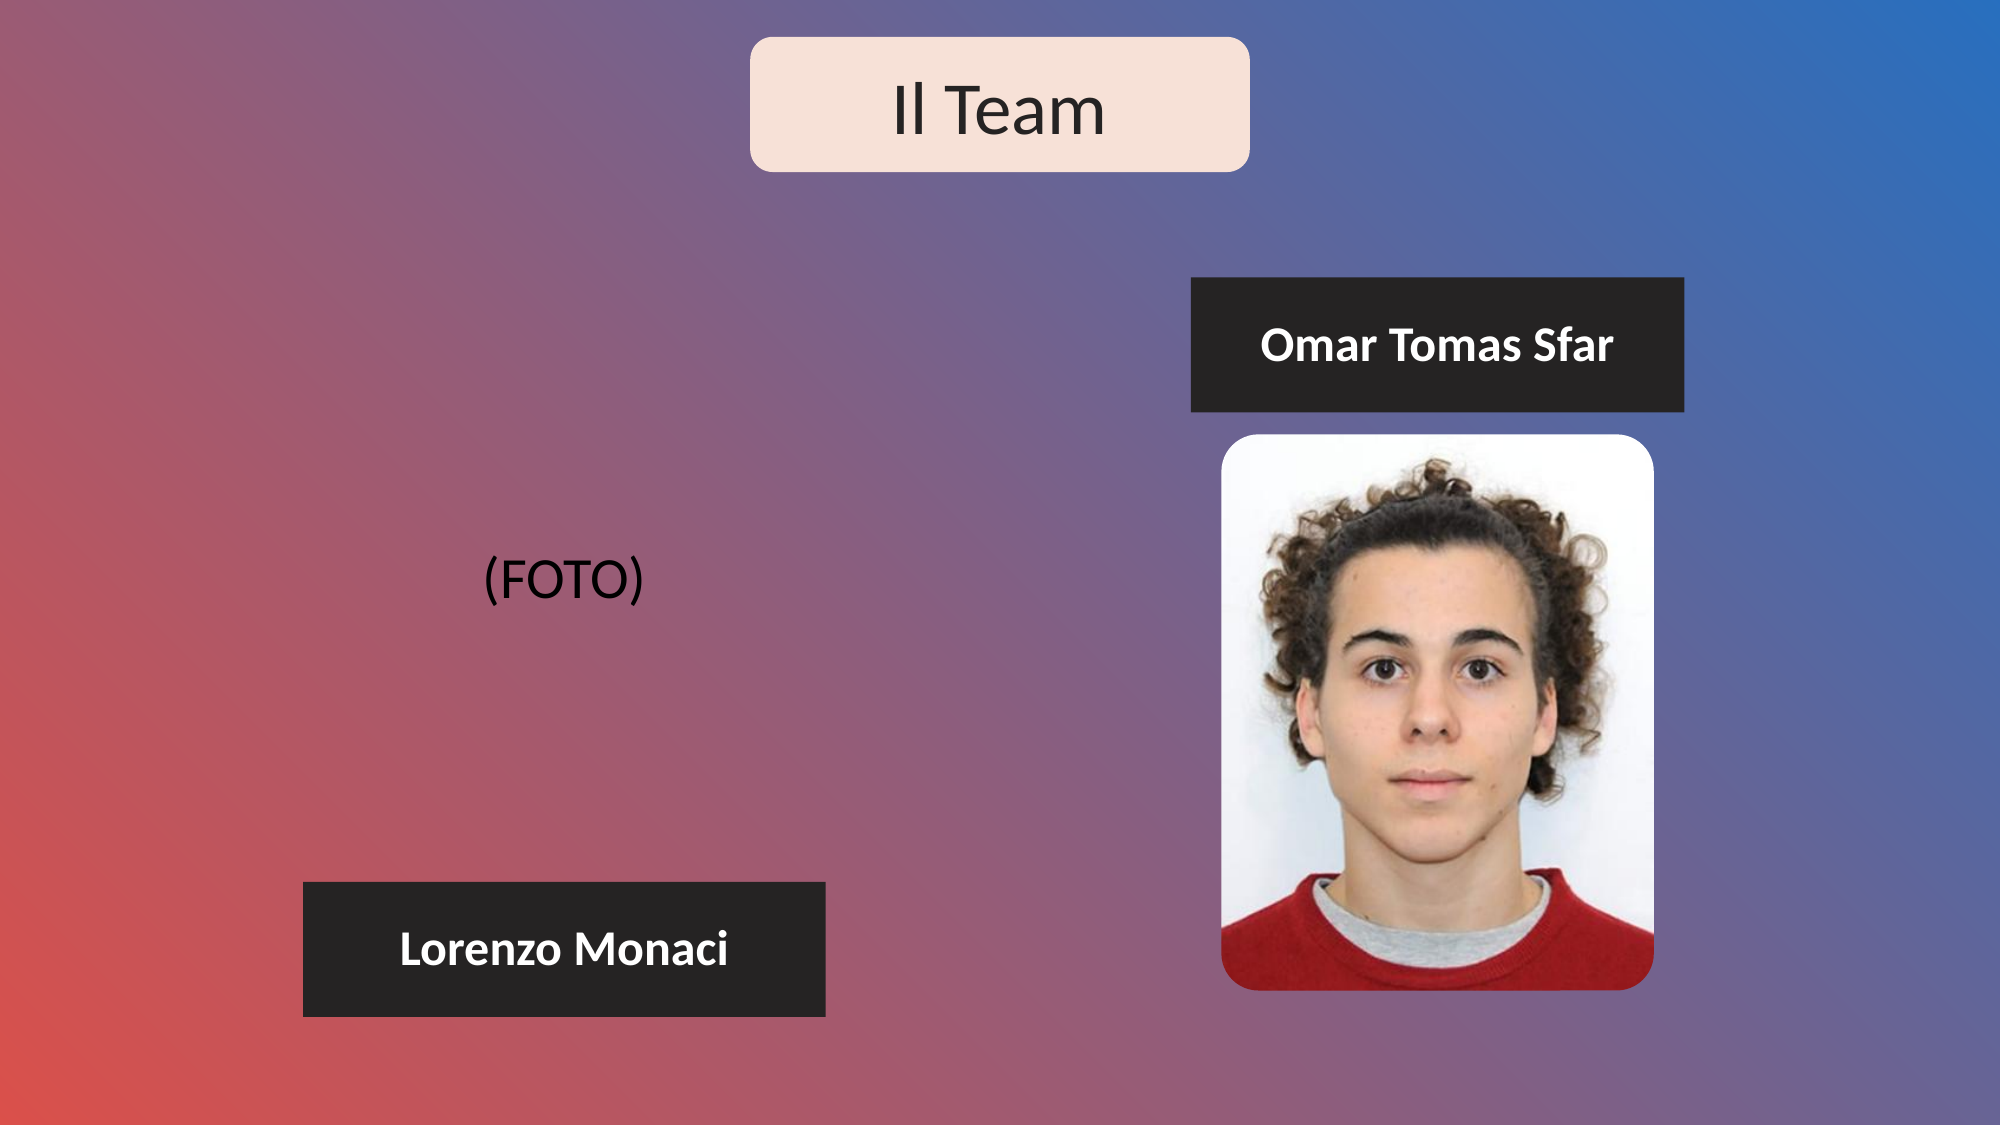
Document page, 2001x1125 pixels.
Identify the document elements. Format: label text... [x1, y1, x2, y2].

list Lorenzo Monaci [303, 882, 826, 1017]
list Omar Tomas Sfar [1190, 277, 1685, 413]
text_box Il Team [749, 35, 1251, 174]
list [1221, 434, 1654, 991]
list (FOTO) [141, 277, 988, 882]
